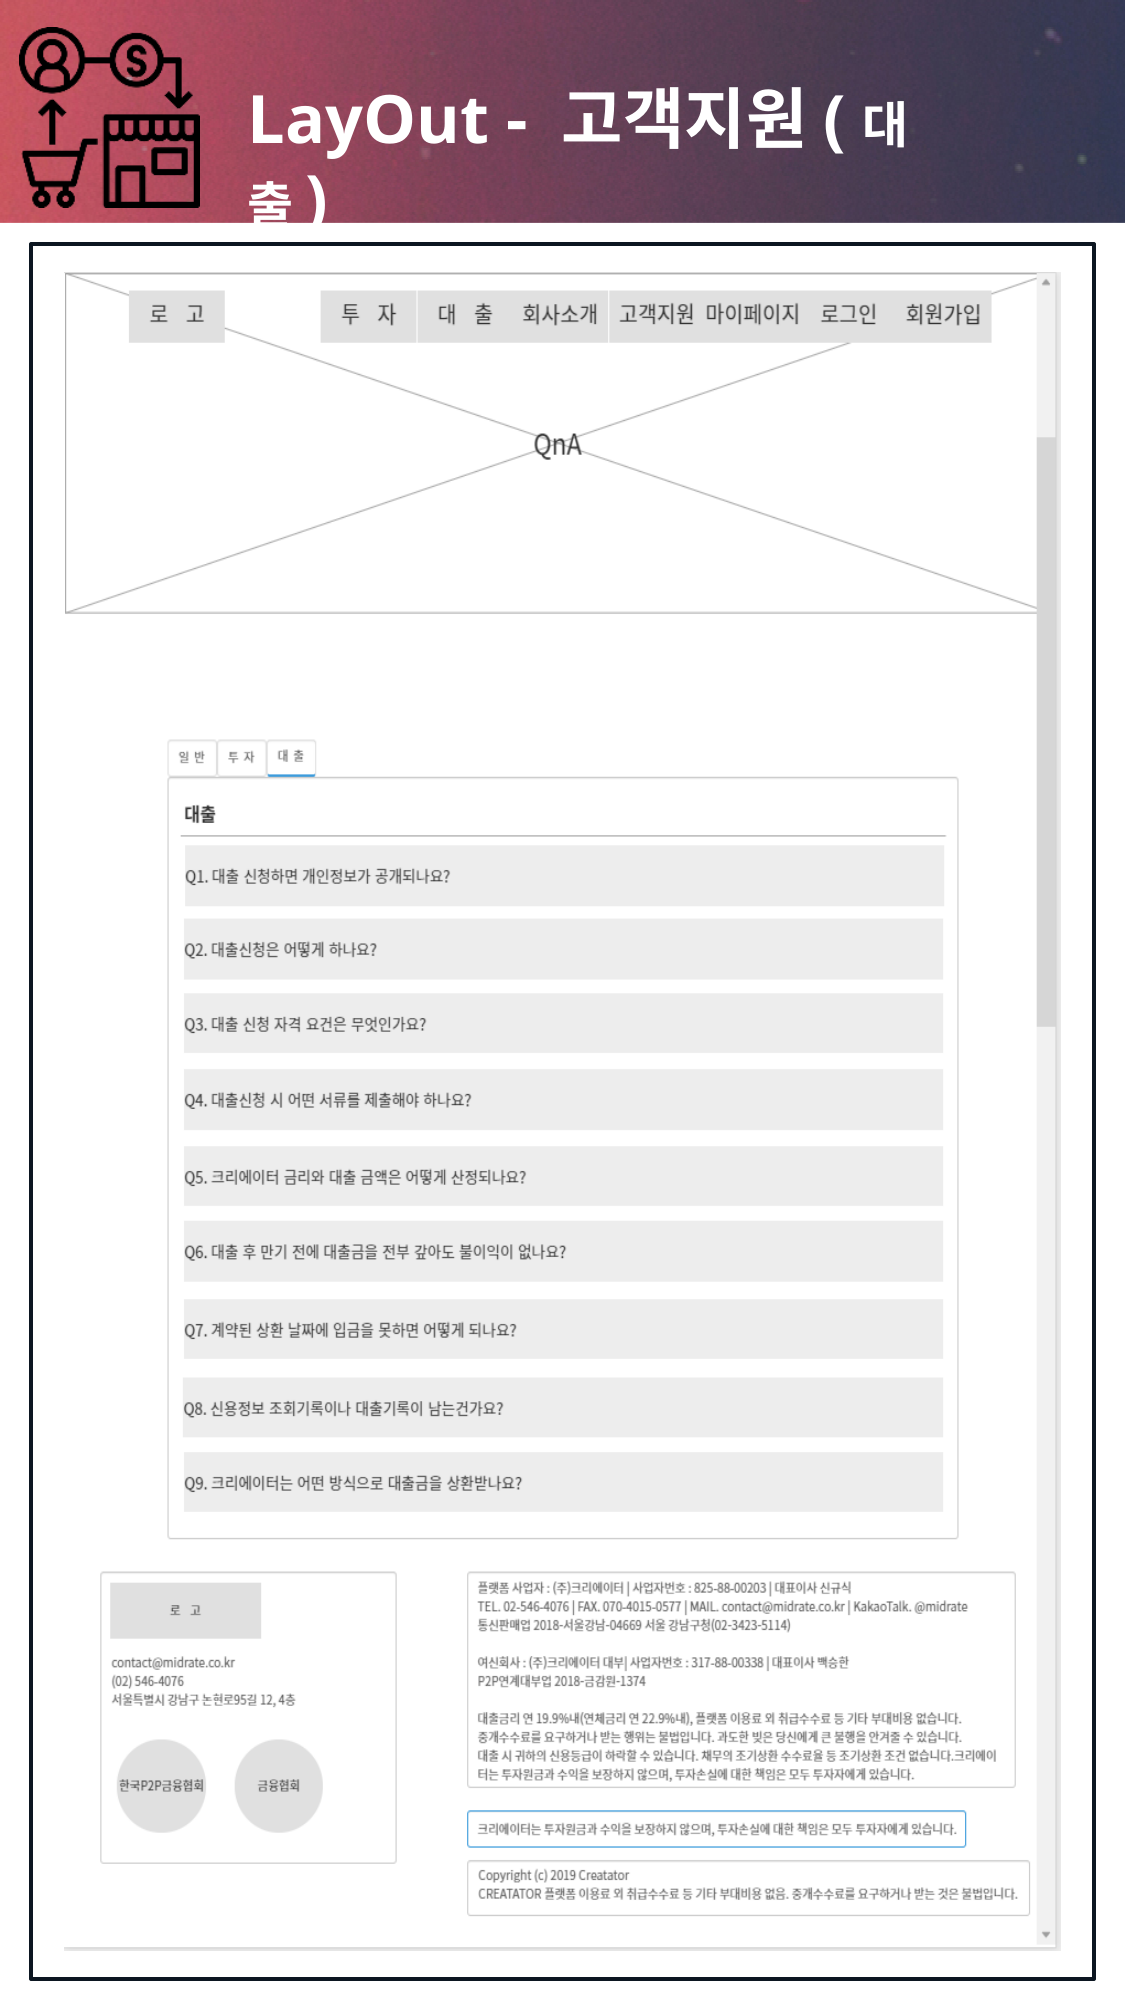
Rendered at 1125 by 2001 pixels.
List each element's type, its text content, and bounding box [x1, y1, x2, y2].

picture [64, 272, 1061, 1951]
title LayOut - 고객지원(대출) [232, 103, 1000, 211]
picture [0, 0, 1125, 222]
text_box [29, 242, 1096, 1981]
